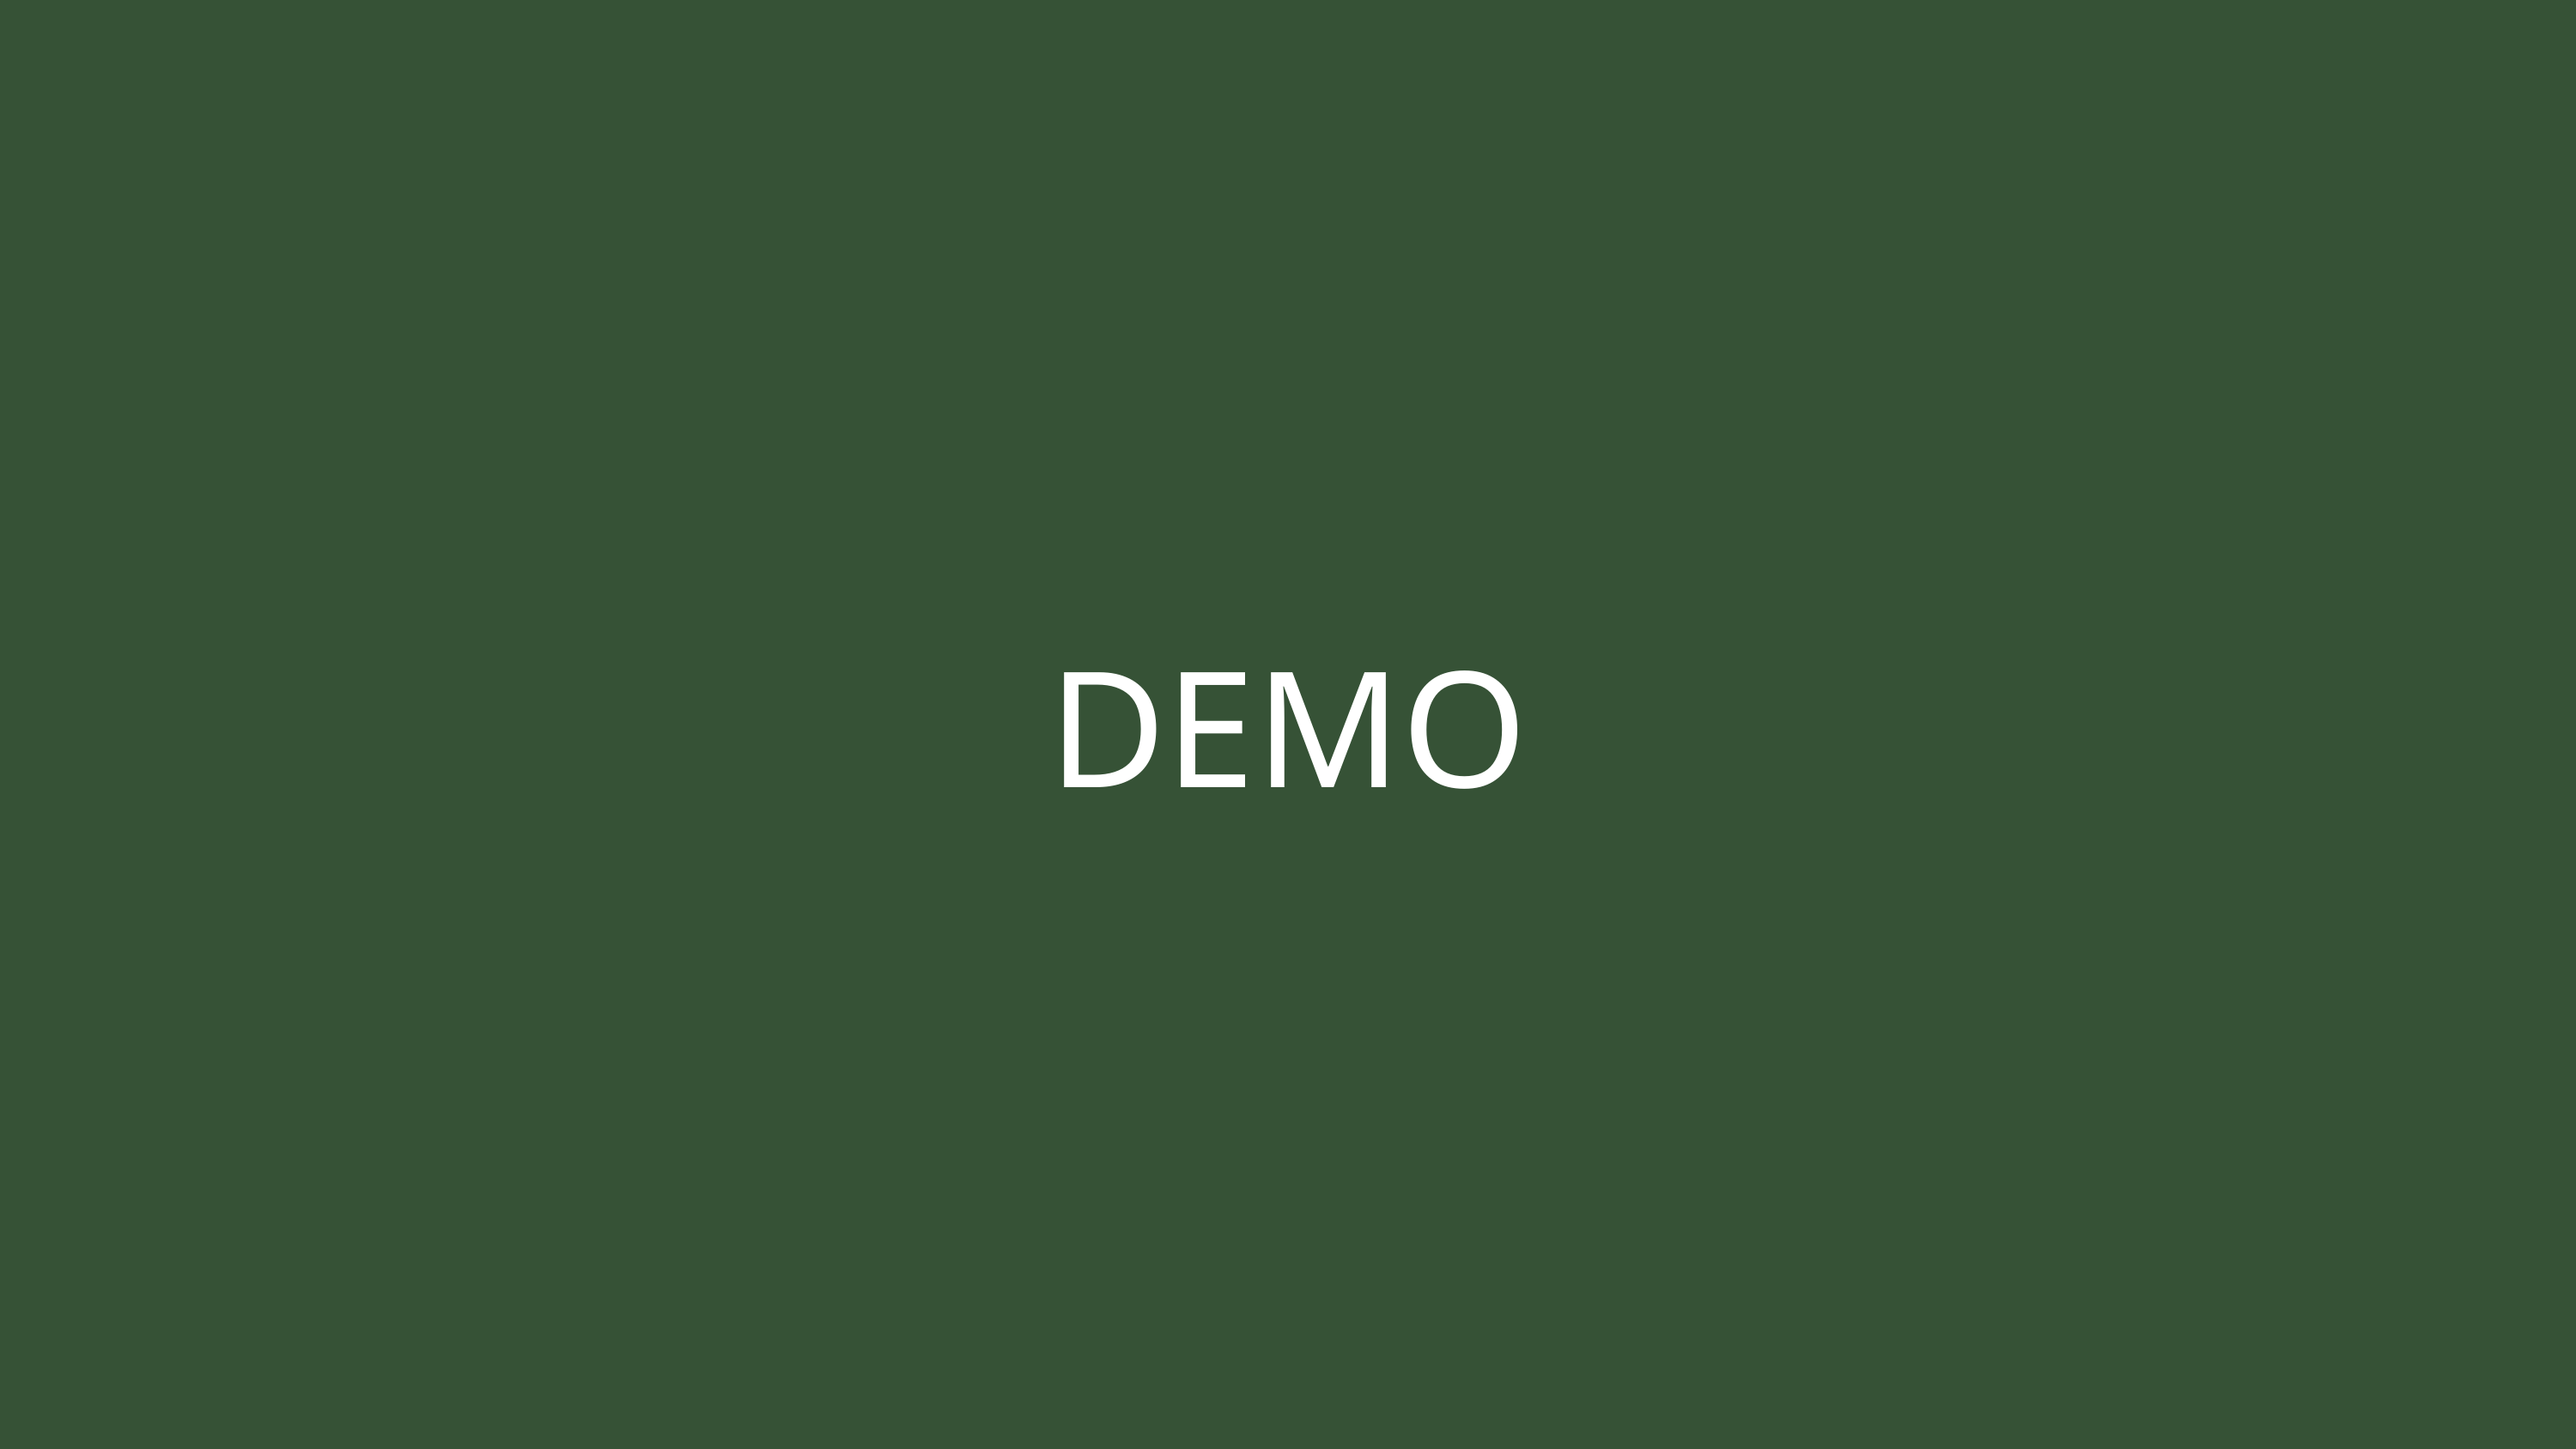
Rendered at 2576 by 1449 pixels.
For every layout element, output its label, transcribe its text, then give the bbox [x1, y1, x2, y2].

text_box DEMO [416, 626, 2160, 820]
